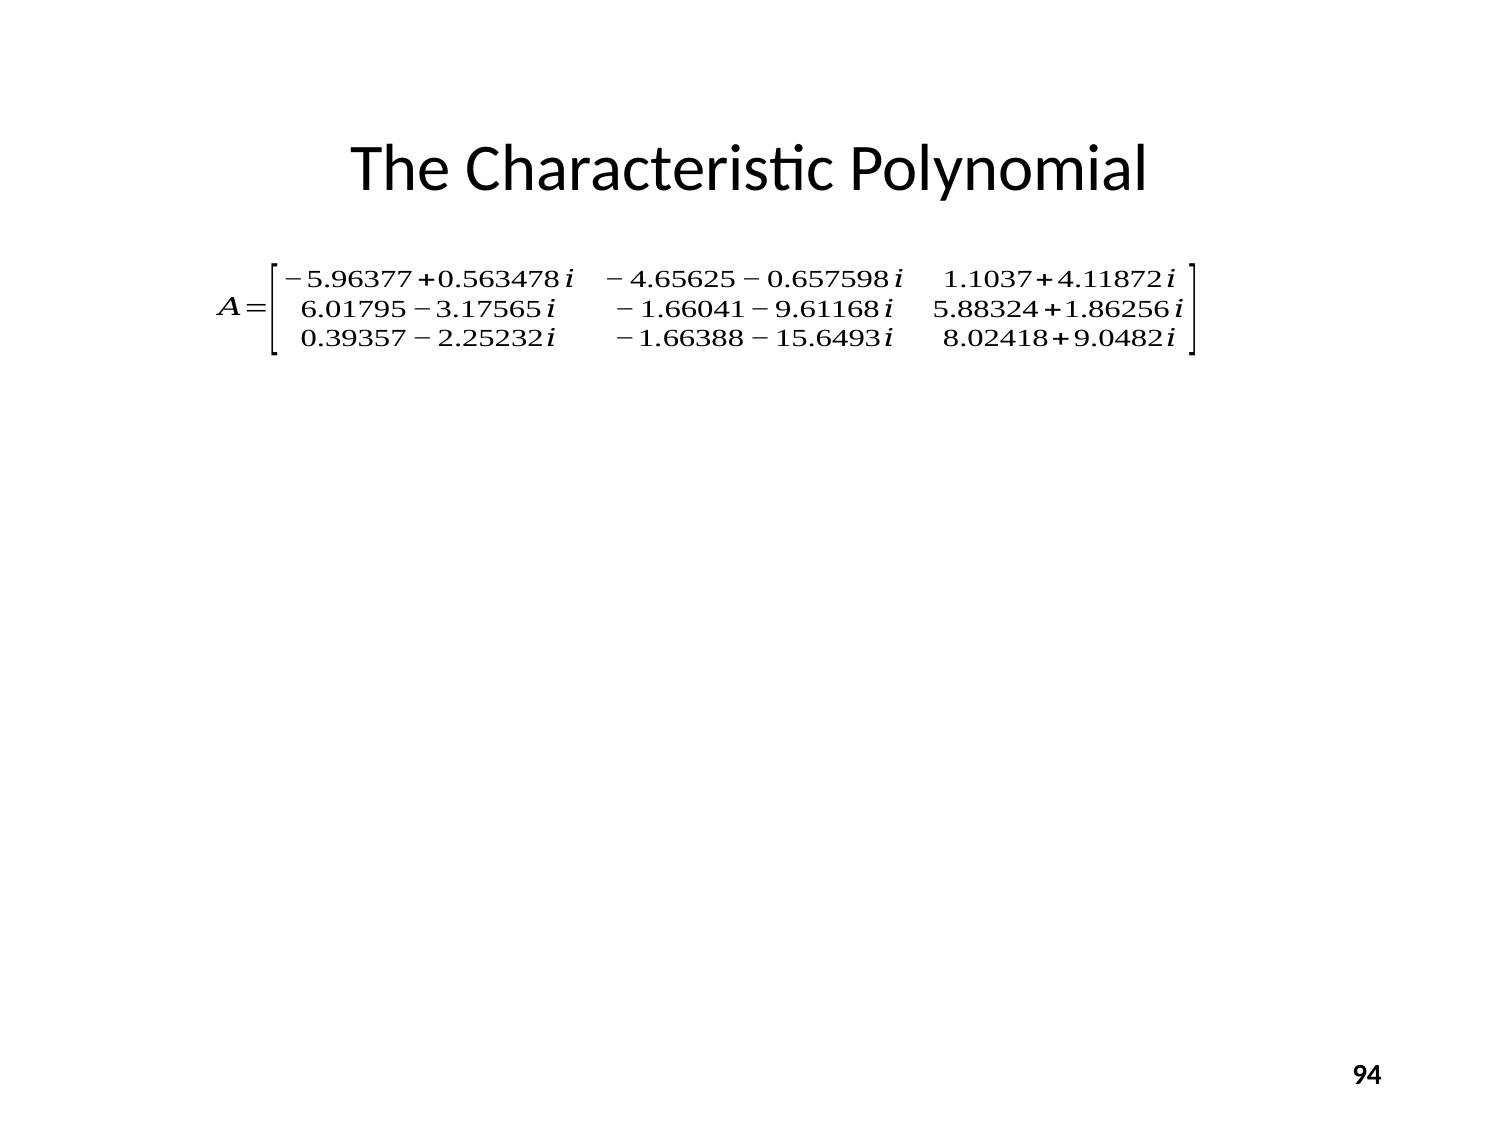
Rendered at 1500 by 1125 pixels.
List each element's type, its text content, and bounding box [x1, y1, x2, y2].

slide_number 94 [1059, 1042, 1397, 1103]
title The Characteristic Polynomial [103, 59, 1397, 278]
